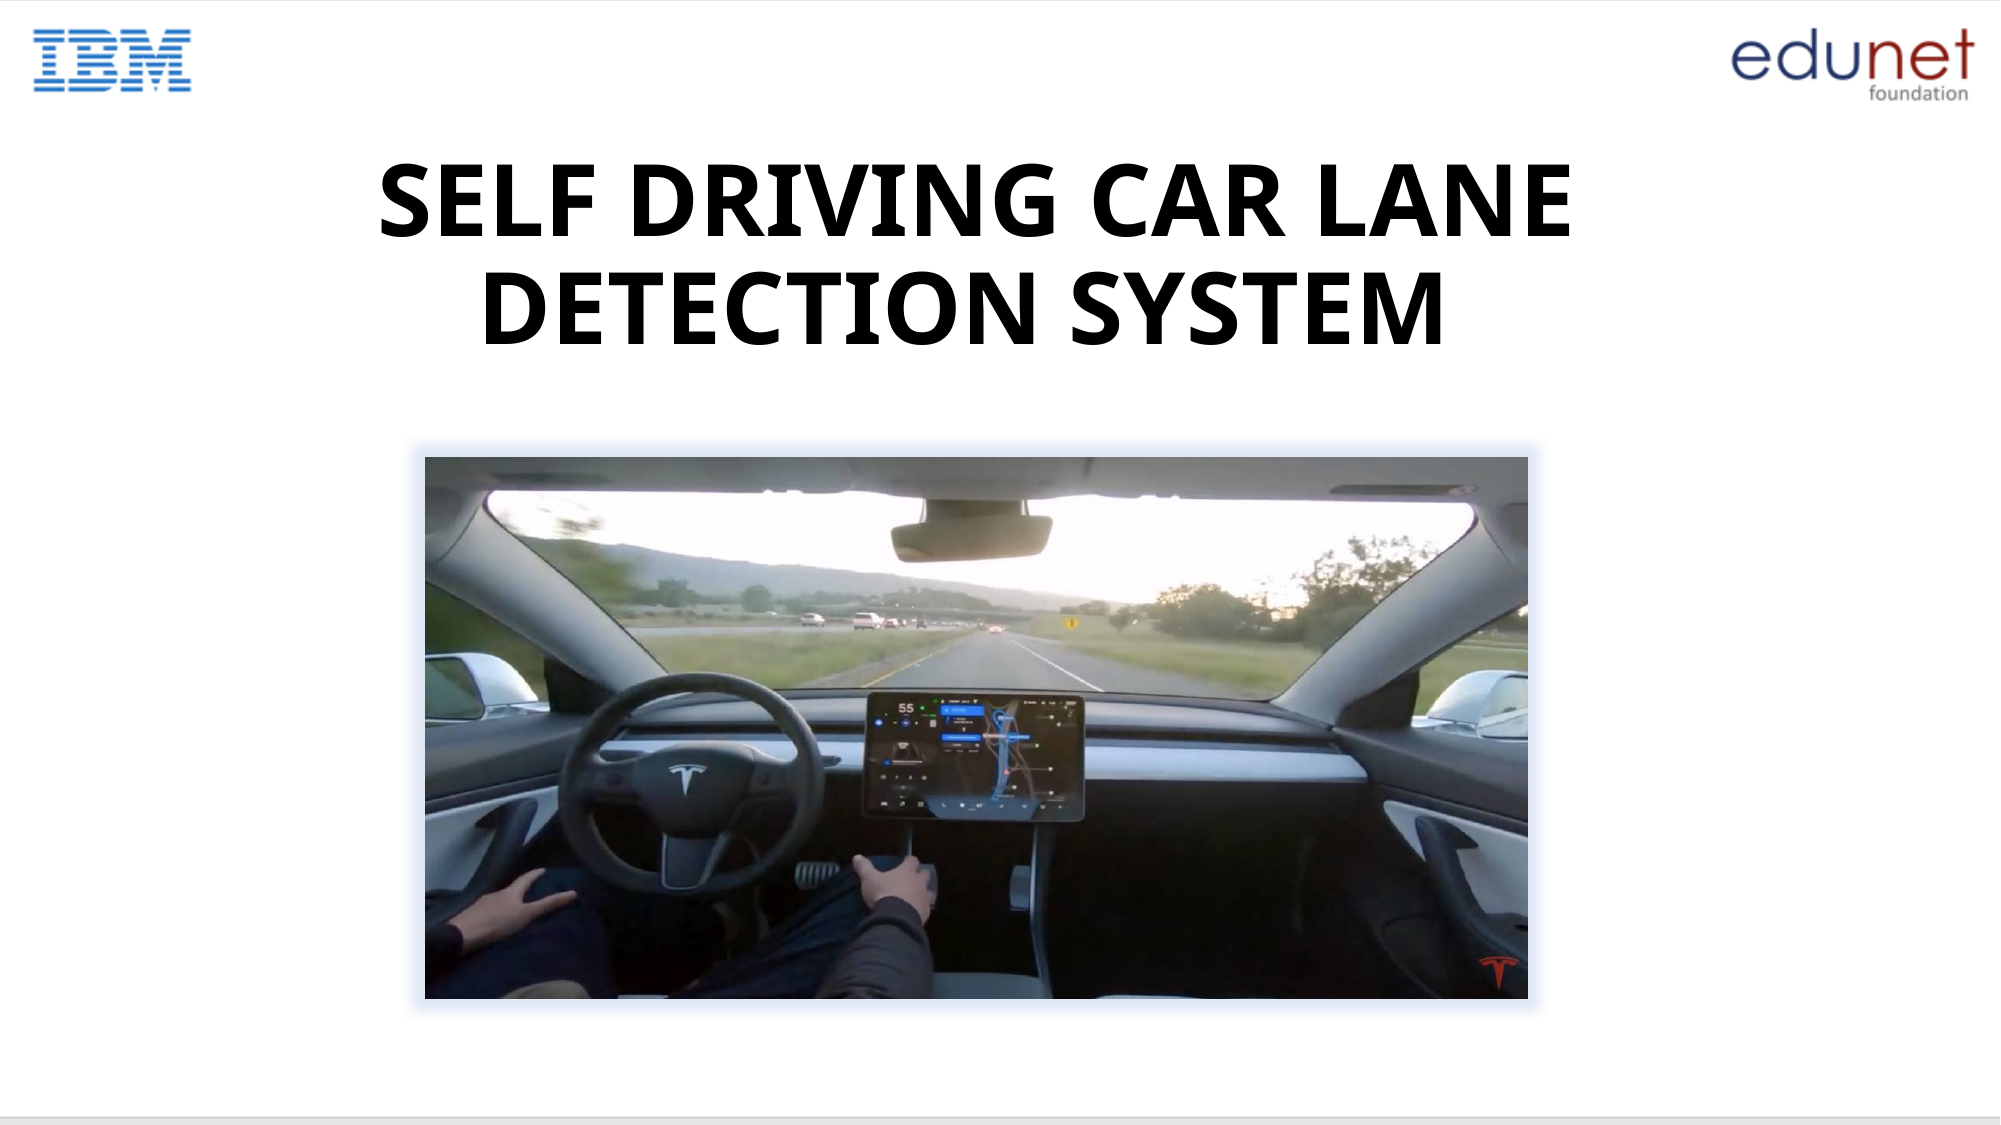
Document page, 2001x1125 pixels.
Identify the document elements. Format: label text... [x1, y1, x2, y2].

title SELF DRIVING CAR LANE DETECTION SYSTEM [226, 105, 1727, 374]
picture [0, 0, 2001, 1125]
